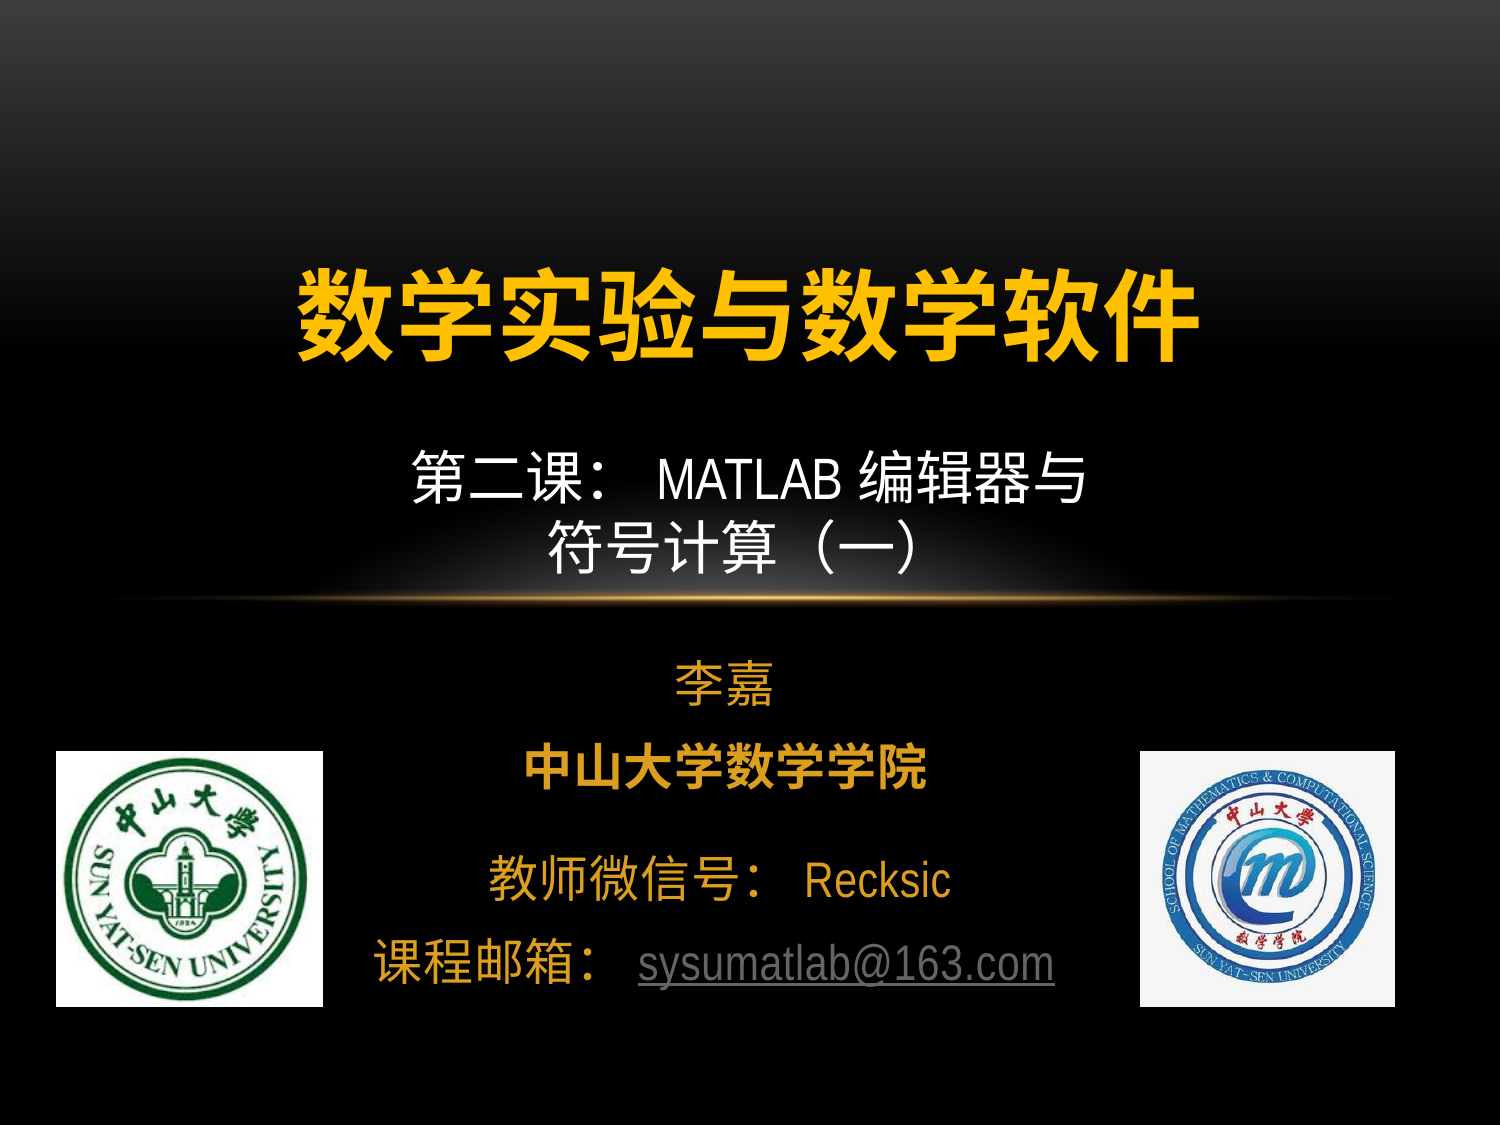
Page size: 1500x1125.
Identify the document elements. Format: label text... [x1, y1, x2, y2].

title 数学实验与数学软件 [112, 219, 1388, 461]
text_box 教师微信号：Recksic 课程邮箱：sysumatlab@163.com [194, 775, 1245, 1063]
text_box 第二课：MATLAB编辑器与符号计算（一） [374, 433, 1125, 589]
picture [0, 0, 1500, 750]
subtitle 李嘉 中山大学数学学院 [200, 562, 1250, 775]
picture [56, 751, 323, 1007]
picture [1140, 751, 1396, 1007]
